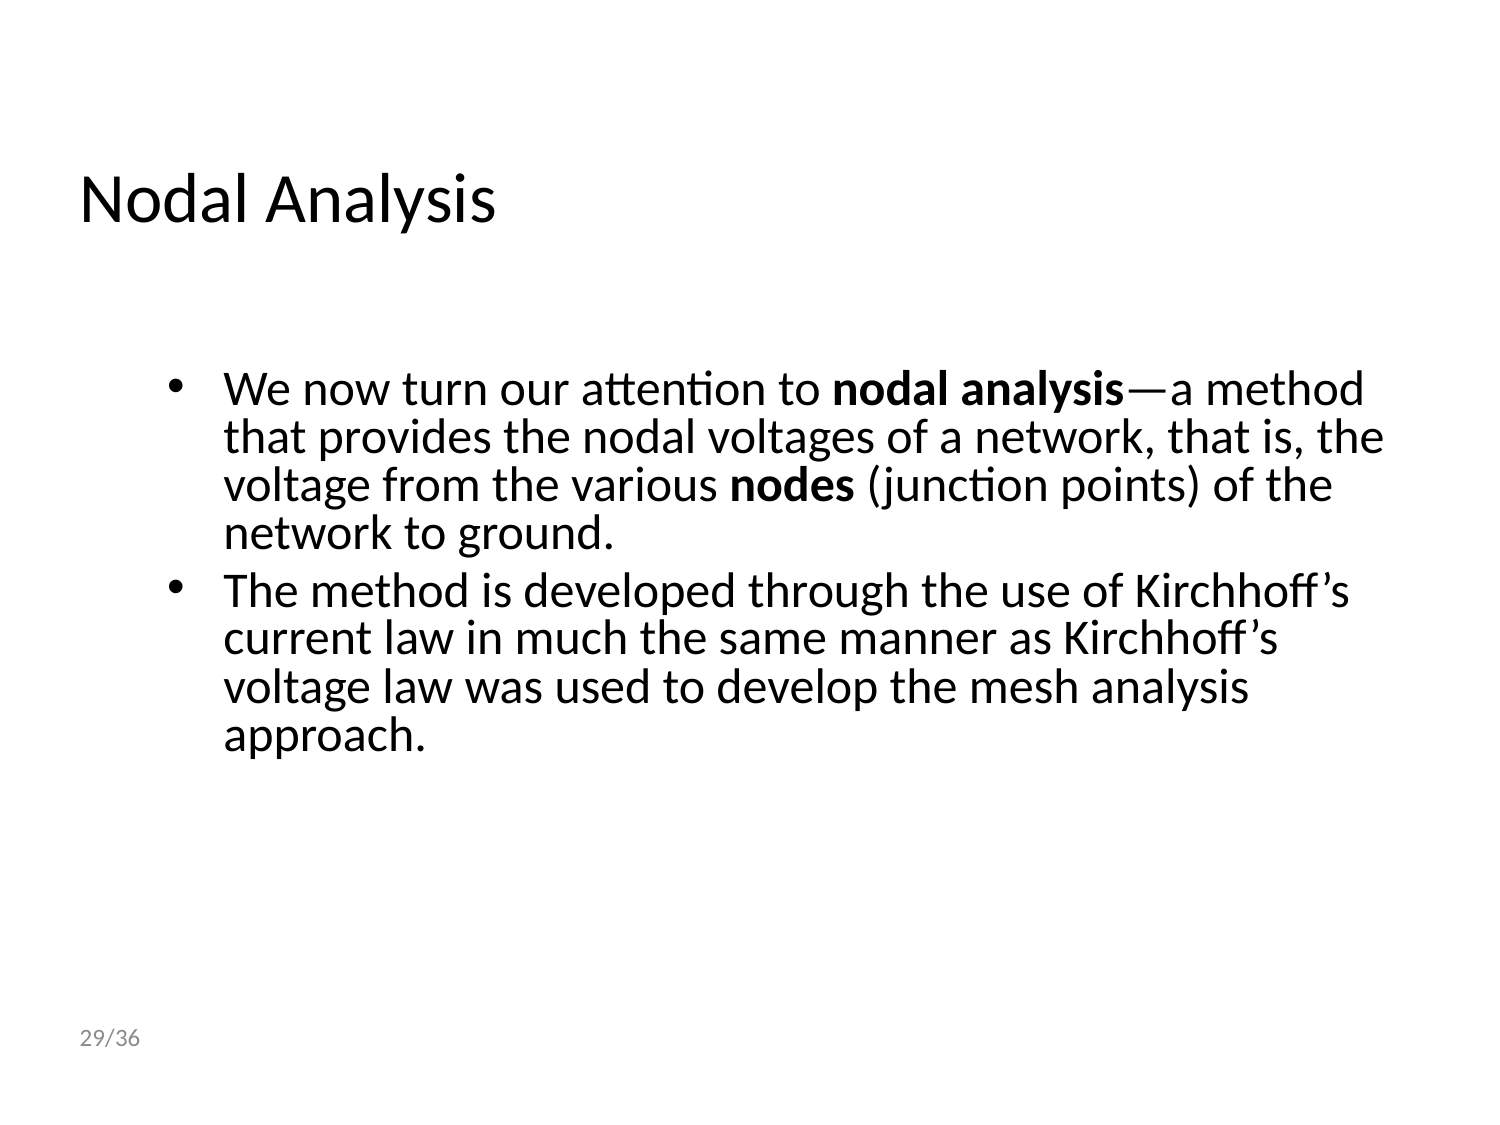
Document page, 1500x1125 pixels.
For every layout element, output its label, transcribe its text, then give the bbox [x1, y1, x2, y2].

title Nodal Analysis [64, 137, 1338, 251]
slide_number 29/36 [64, 1006, 415, 1067]
list We now turn our attention to nodal analysis—a method that provides the nodal voltages of a network, that is, the voltage from the various nodes (junction points) of the network to ground. The method is developed through the use of Kirchhoff’s current law in much the same manner as Kirchhoff’s voltage law was used to develop the mesh analysis approach. [151, 359, 1426, 887]
